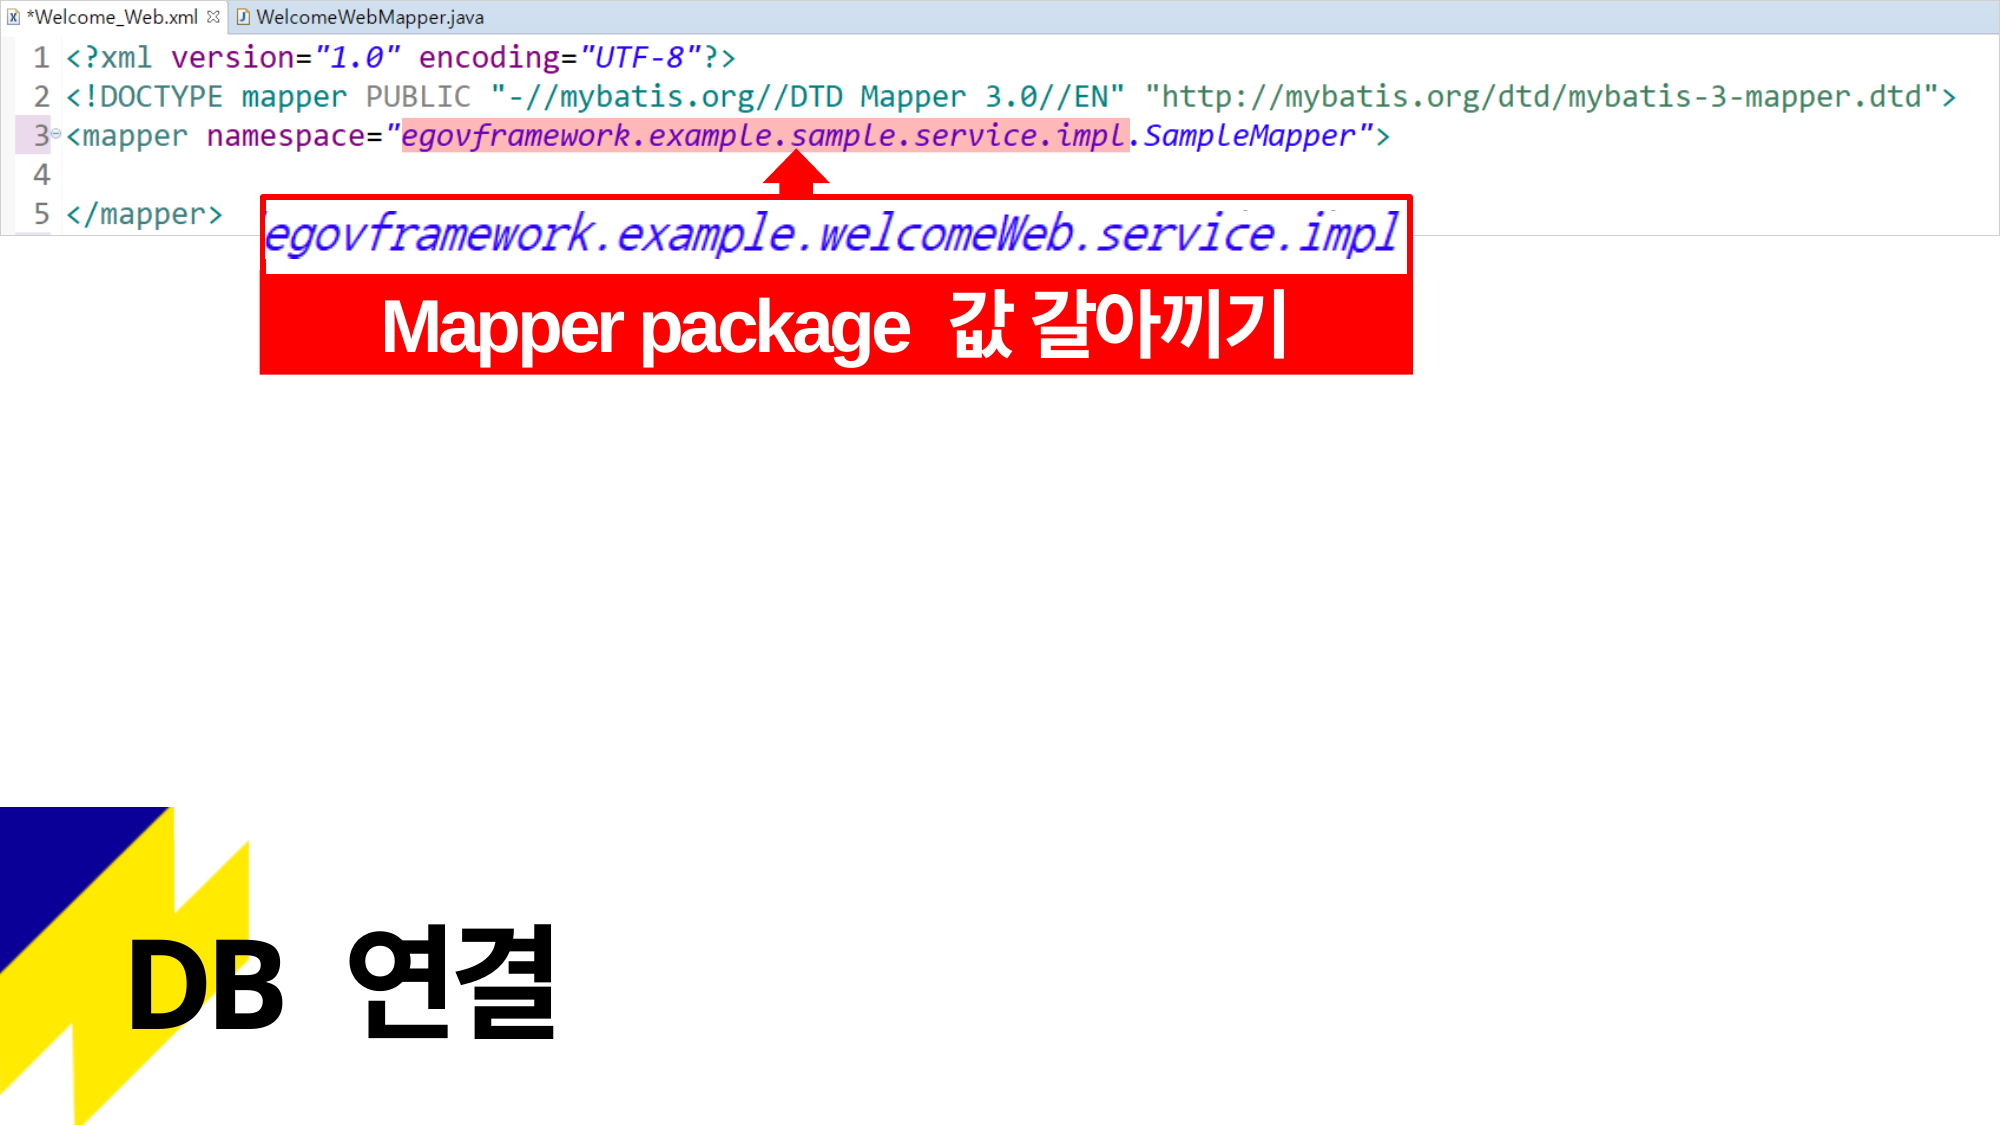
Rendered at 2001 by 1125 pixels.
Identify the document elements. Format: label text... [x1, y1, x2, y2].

picture [0, 0, 2000, 236]
picture [0, 807, 273, 1125]
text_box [265, 149, 1407, 277]
text_box DB 연결 [273, 897, 580, 1062]
text_box Mapper package 값 갈아끼기 [259, 269, 1413, 375]
